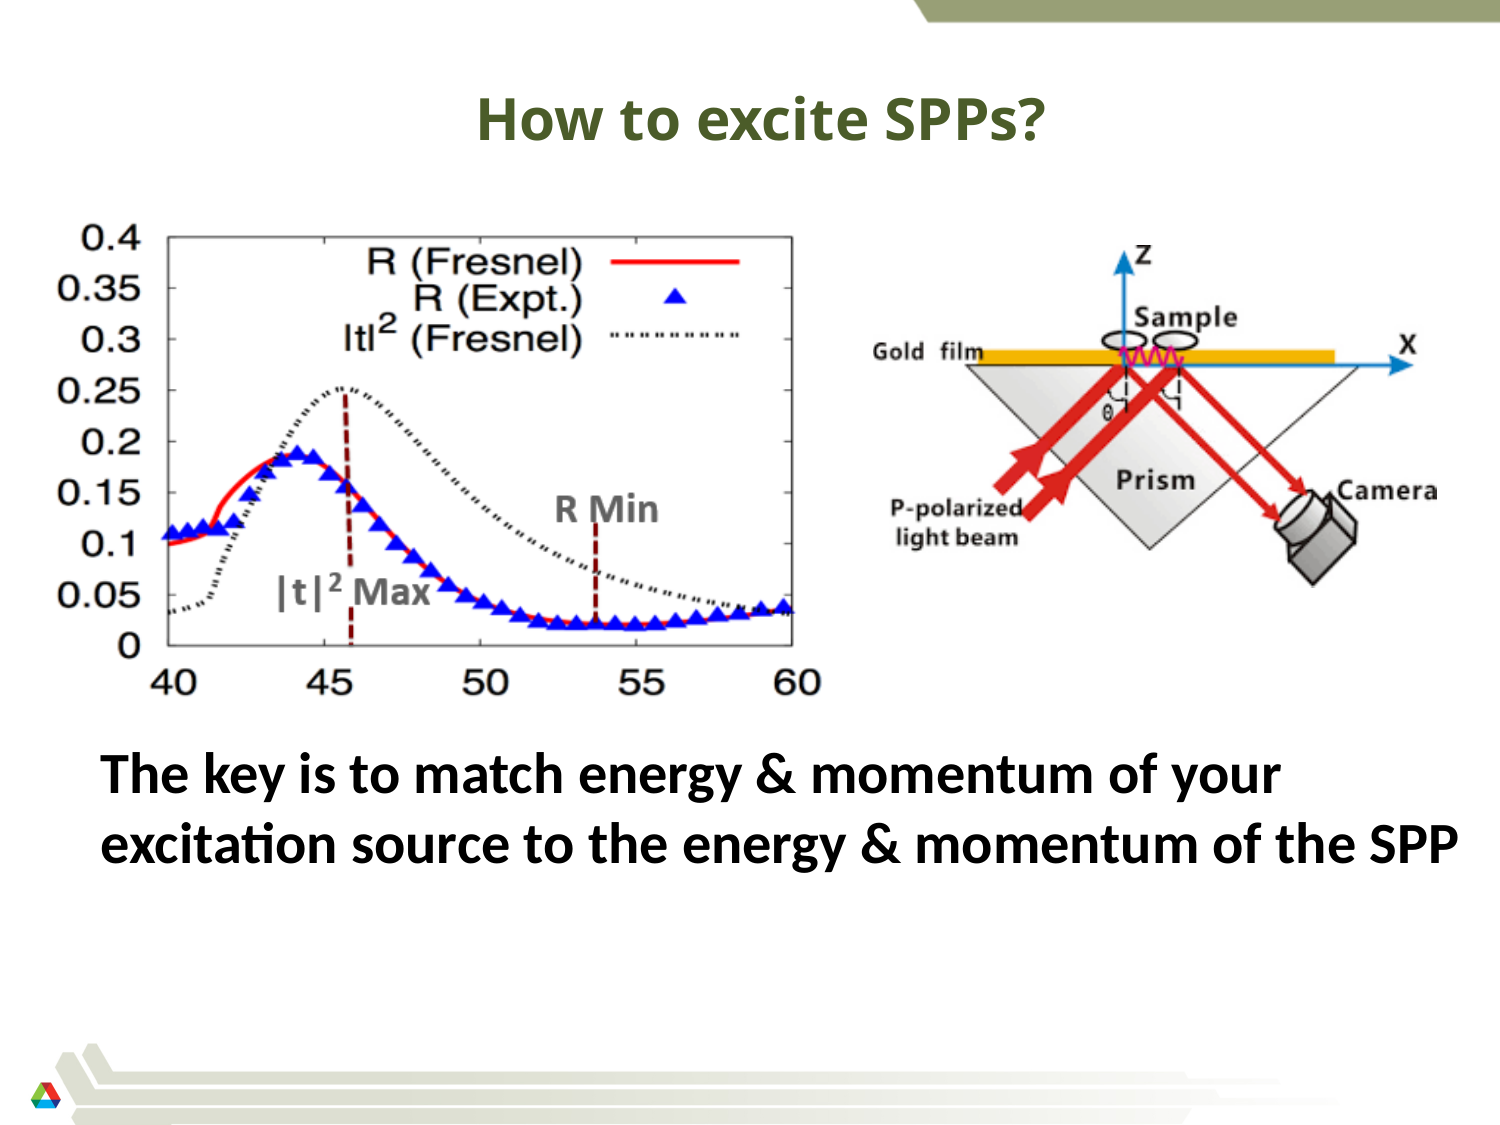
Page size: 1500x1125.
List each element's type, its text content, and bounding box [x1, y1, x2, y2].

picture [0, 1037, 1500, 1125]
text_box The key is to match energy & momentum of your excitation source to the energy & momentum of the SPP [86, 727, 1500, 883]
picture [49, 199, 826, 708]
picture [873, 245, 1437, 588]
title How to excite SPPs? [85, 74, 1437, 263]
picture [0, 0, 1500, 24]
